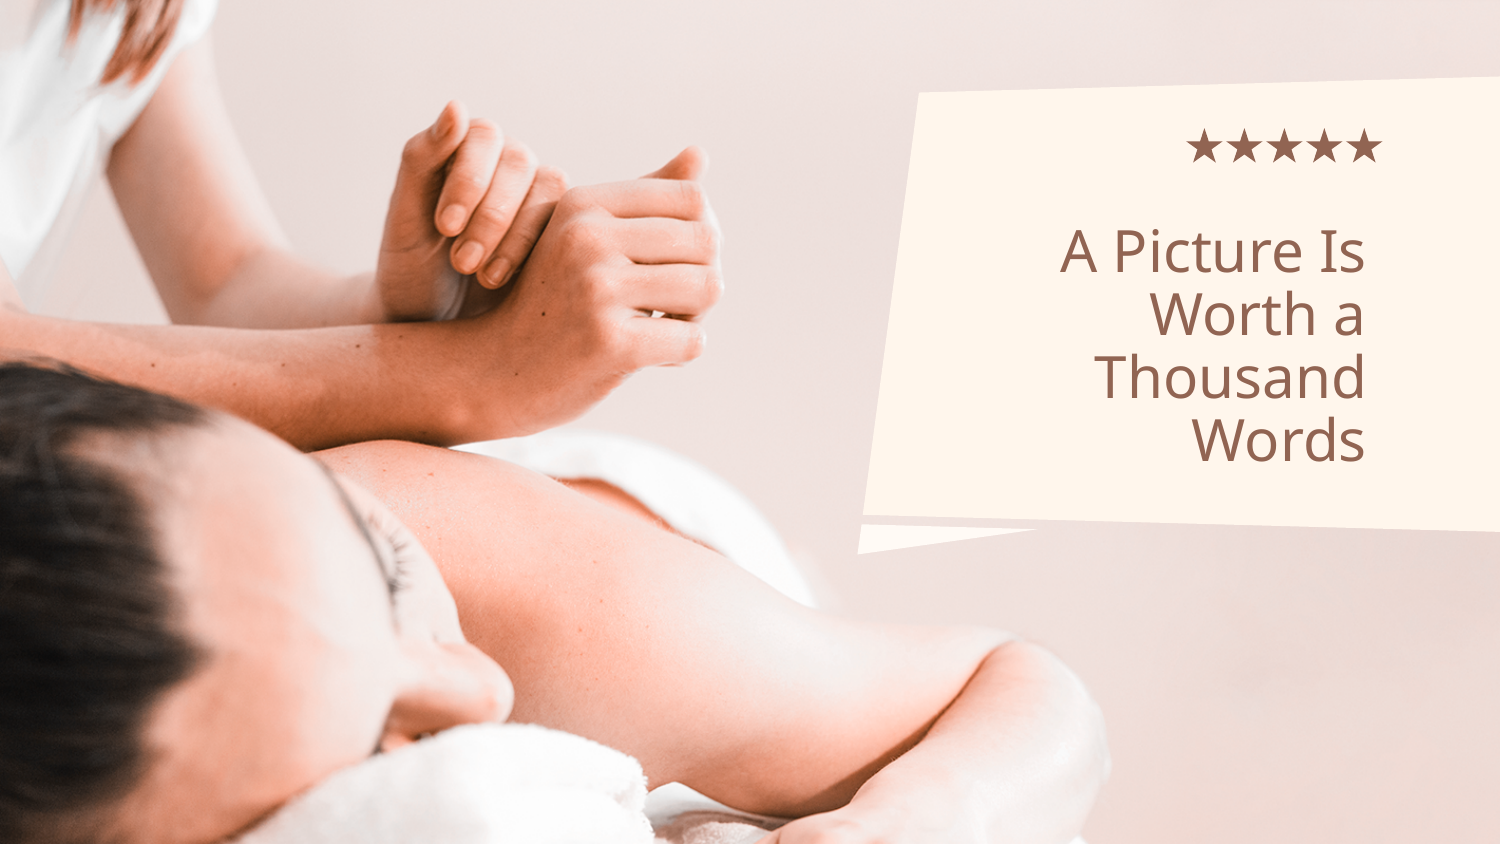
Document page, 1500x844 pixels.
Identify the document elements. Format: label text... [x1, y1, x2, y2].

title A Picture Is Worth a Thousand Words [909, 252, 1382, 444]
picture [0, 0, 1500, 844]
